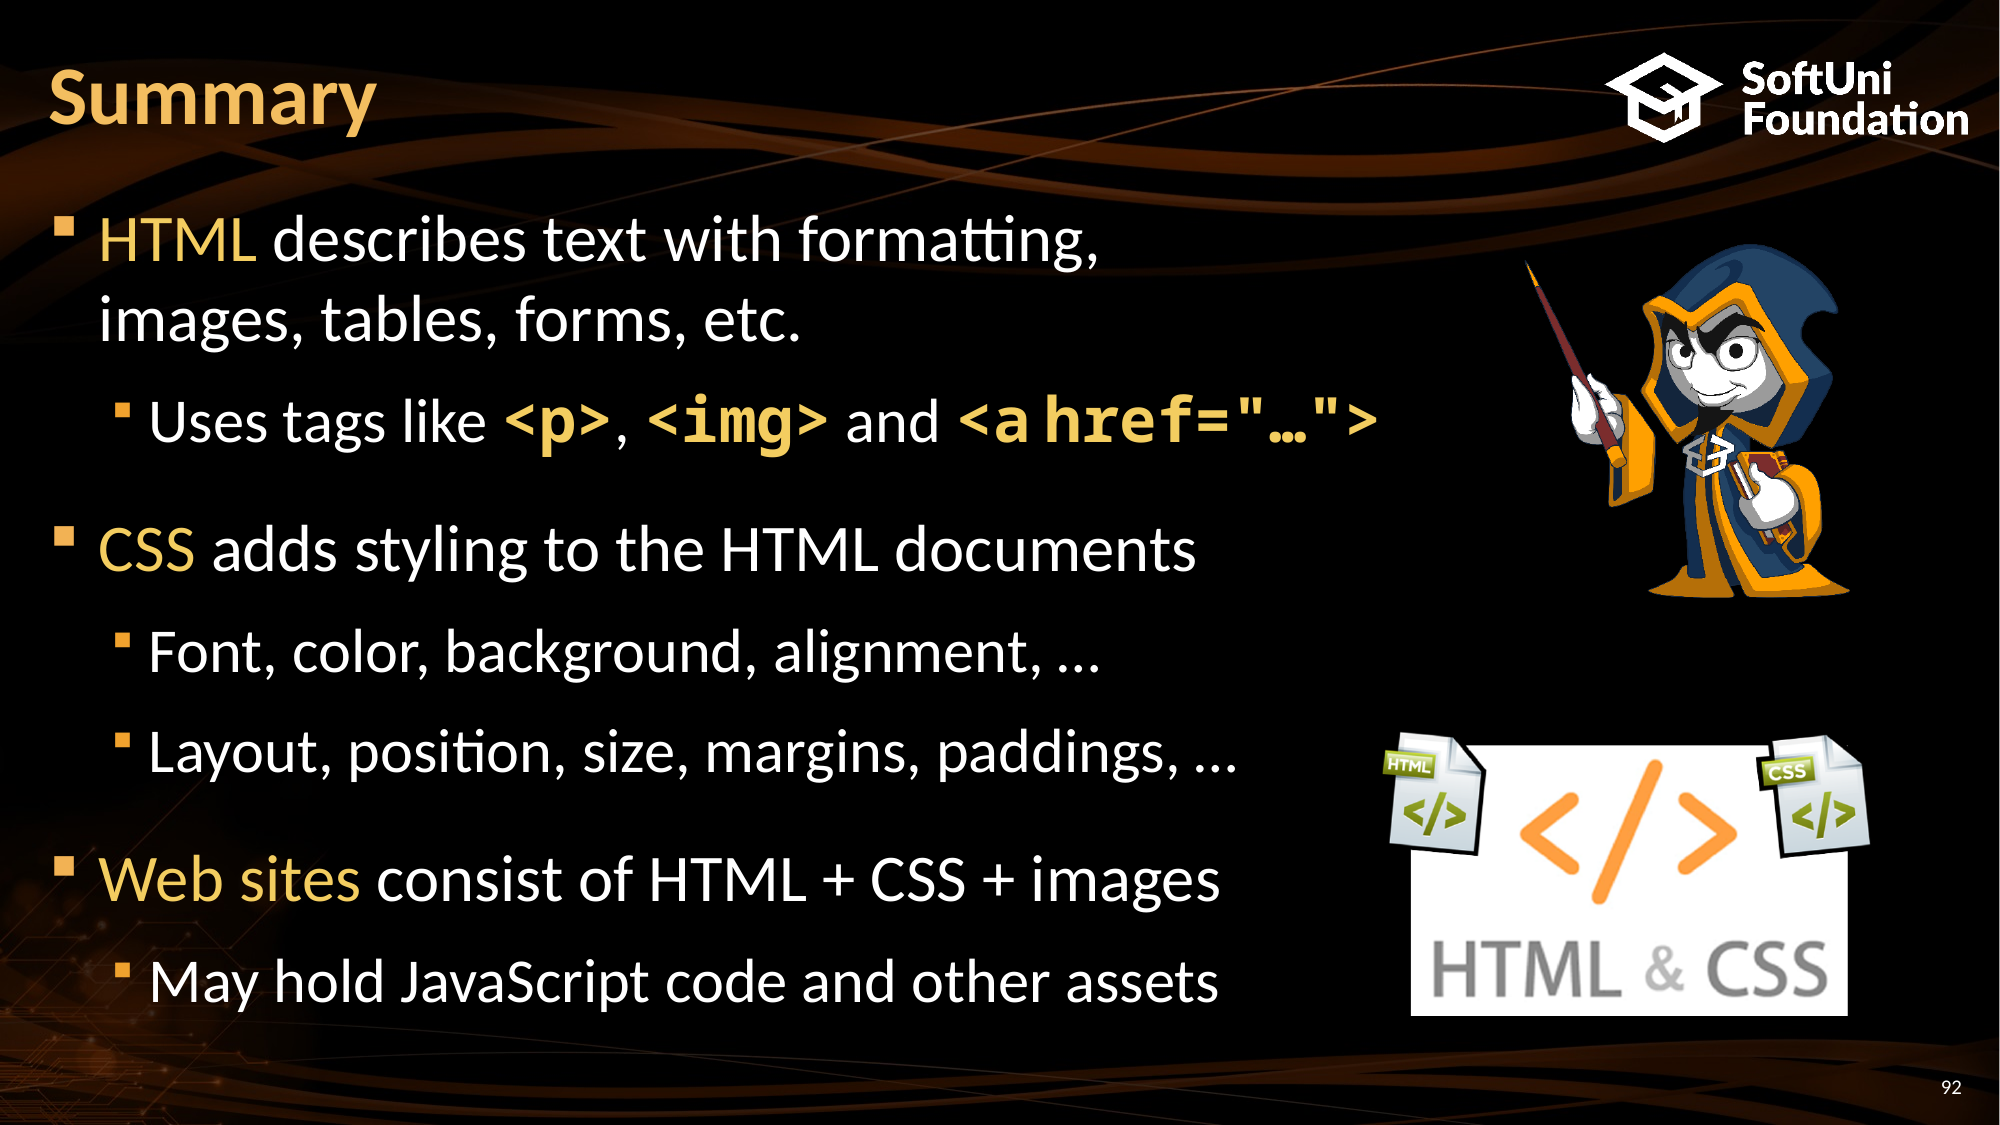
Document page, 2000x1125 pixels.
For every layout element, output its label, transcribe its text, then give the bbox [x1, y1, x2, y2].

list HTML describes text with formatting, images, tables, forms, etc. Uses tags like <p>, <img> and <a href="…"> CSS adds styling to the HTML documents Font, color, background, alignment, … Layout, position, size, margins, paddings, … Web sites consist of HTML + CSS + images May hold JavaScript code and other assets [31, 188, 1968, 1103]
picture [0, 0, 2000, 1125]
title Summary [30, 6, 1602, 189]
